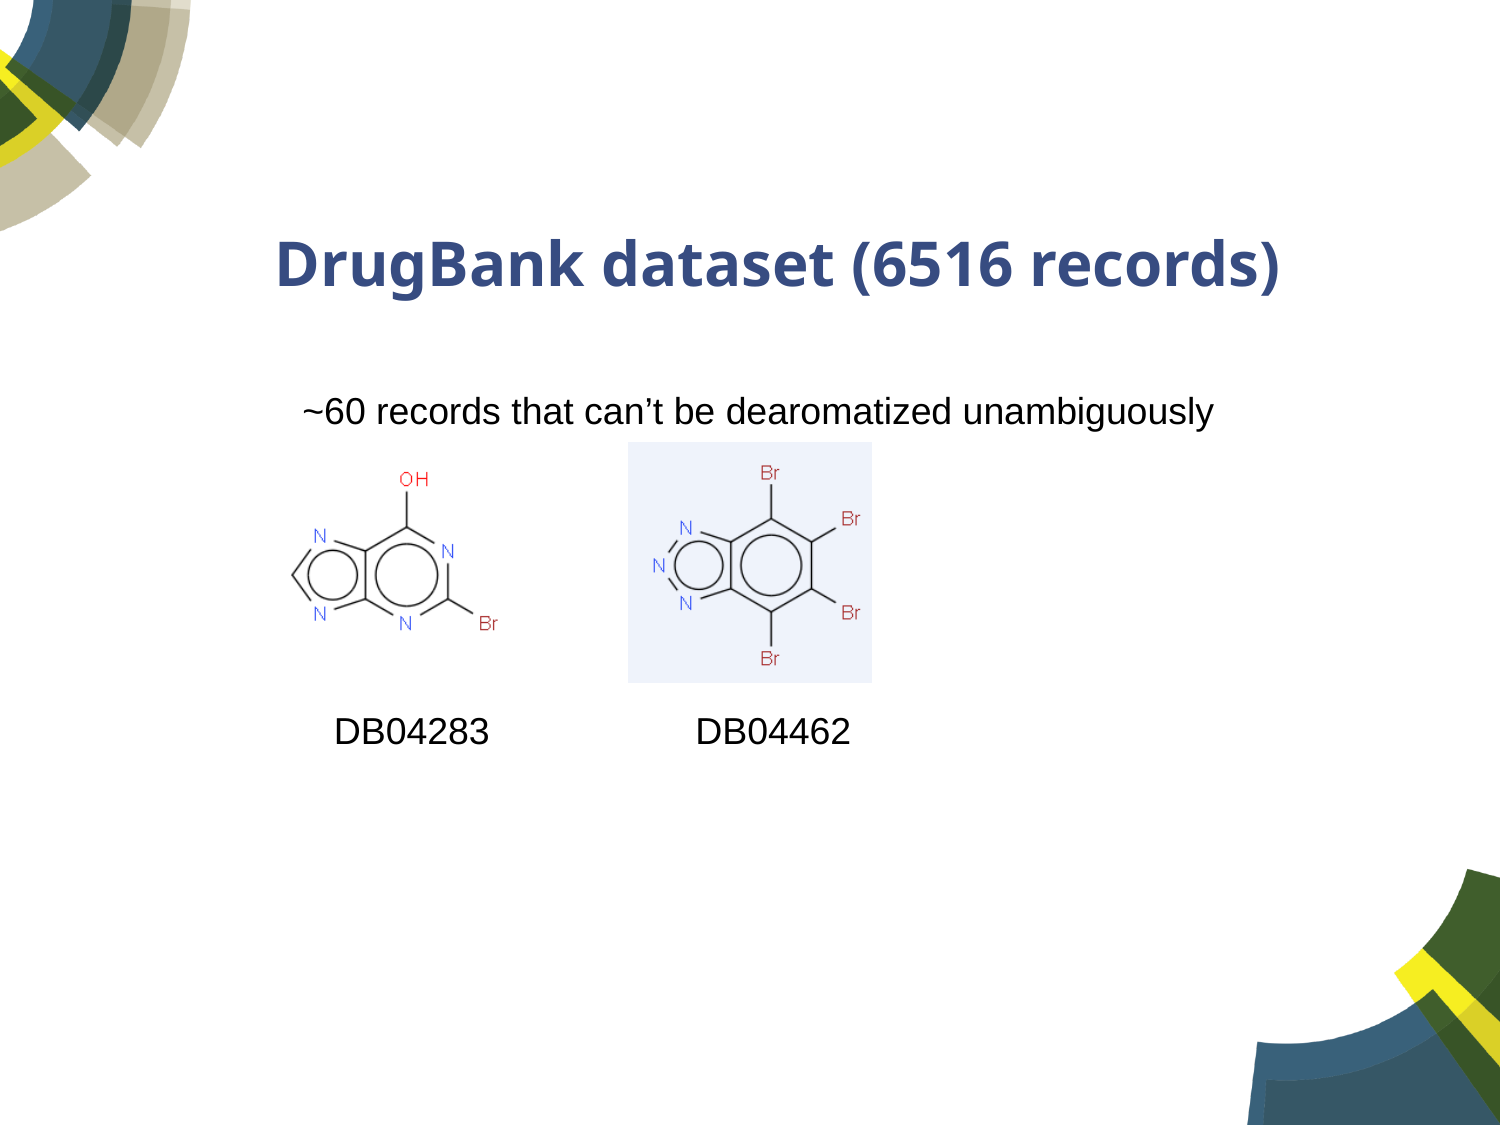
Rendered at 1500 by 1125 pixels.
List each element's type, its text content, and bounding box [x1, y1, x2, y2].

text_box DrugBank dataset (6516 records) [263, 225, 1292, 308]
picture [281, 452, 507, 648]
text_box DB04283 [319, 699, 505, 760]
picture [0, 0, 373, 357]
picture [627, 442, 873, 683]
text_box DB04462 [680, 699, 867, 760]
text_box ~60 records that can’t be dearomatized unambiguously [287, 379, 1230, 440]
picture [986, 278, 1500, 1125]
